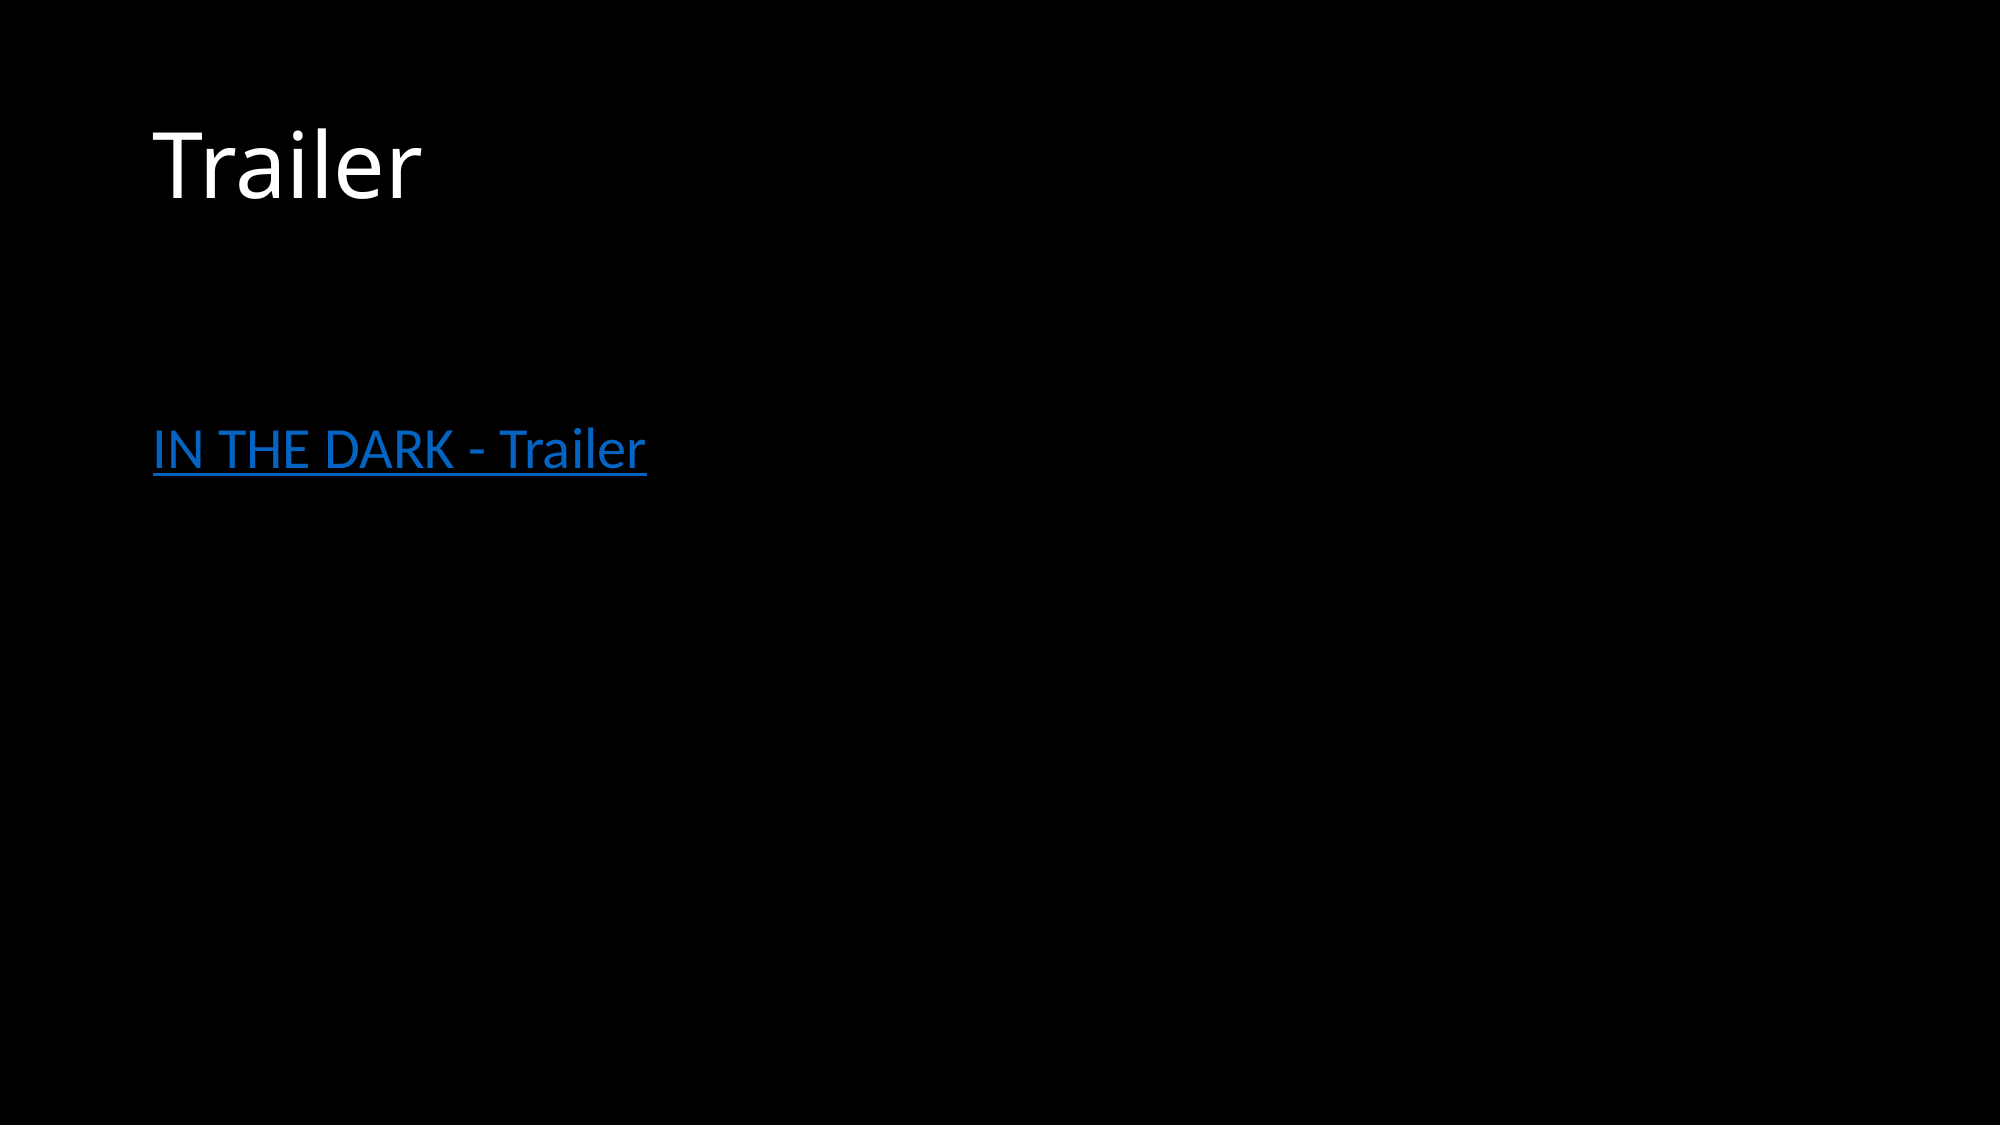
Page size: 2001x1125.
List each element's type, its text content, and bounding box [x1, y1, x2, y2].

list IN THE DARK - Trailer [137, 410, 984, 1016]
title Trailer [137, 59, 1863, 278]
